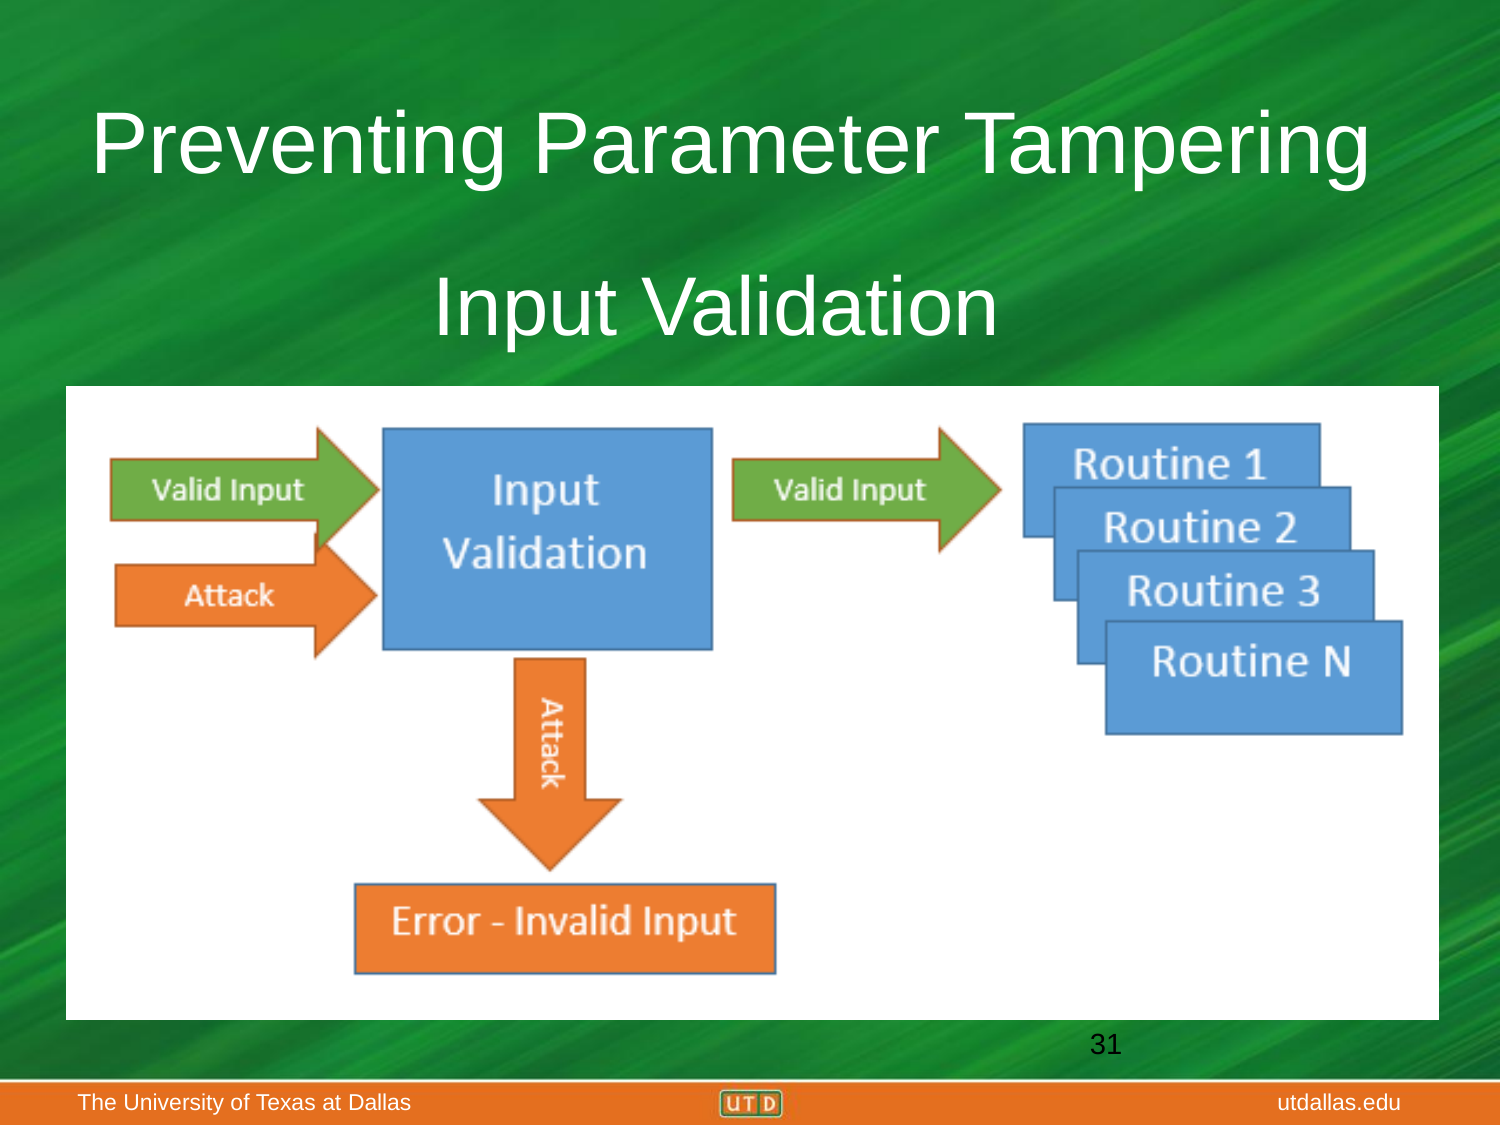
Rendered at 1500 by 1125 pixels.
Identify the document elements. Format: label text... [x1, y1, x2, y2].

picture [0, 0, 1500, 1125]
title Preventing Parameter Tampering [75, 45, 1425, 233]
list Input Validation [24, 237, 1375, 379]
slide_number ‹#› [1074, 1028, 1425, 1073]
